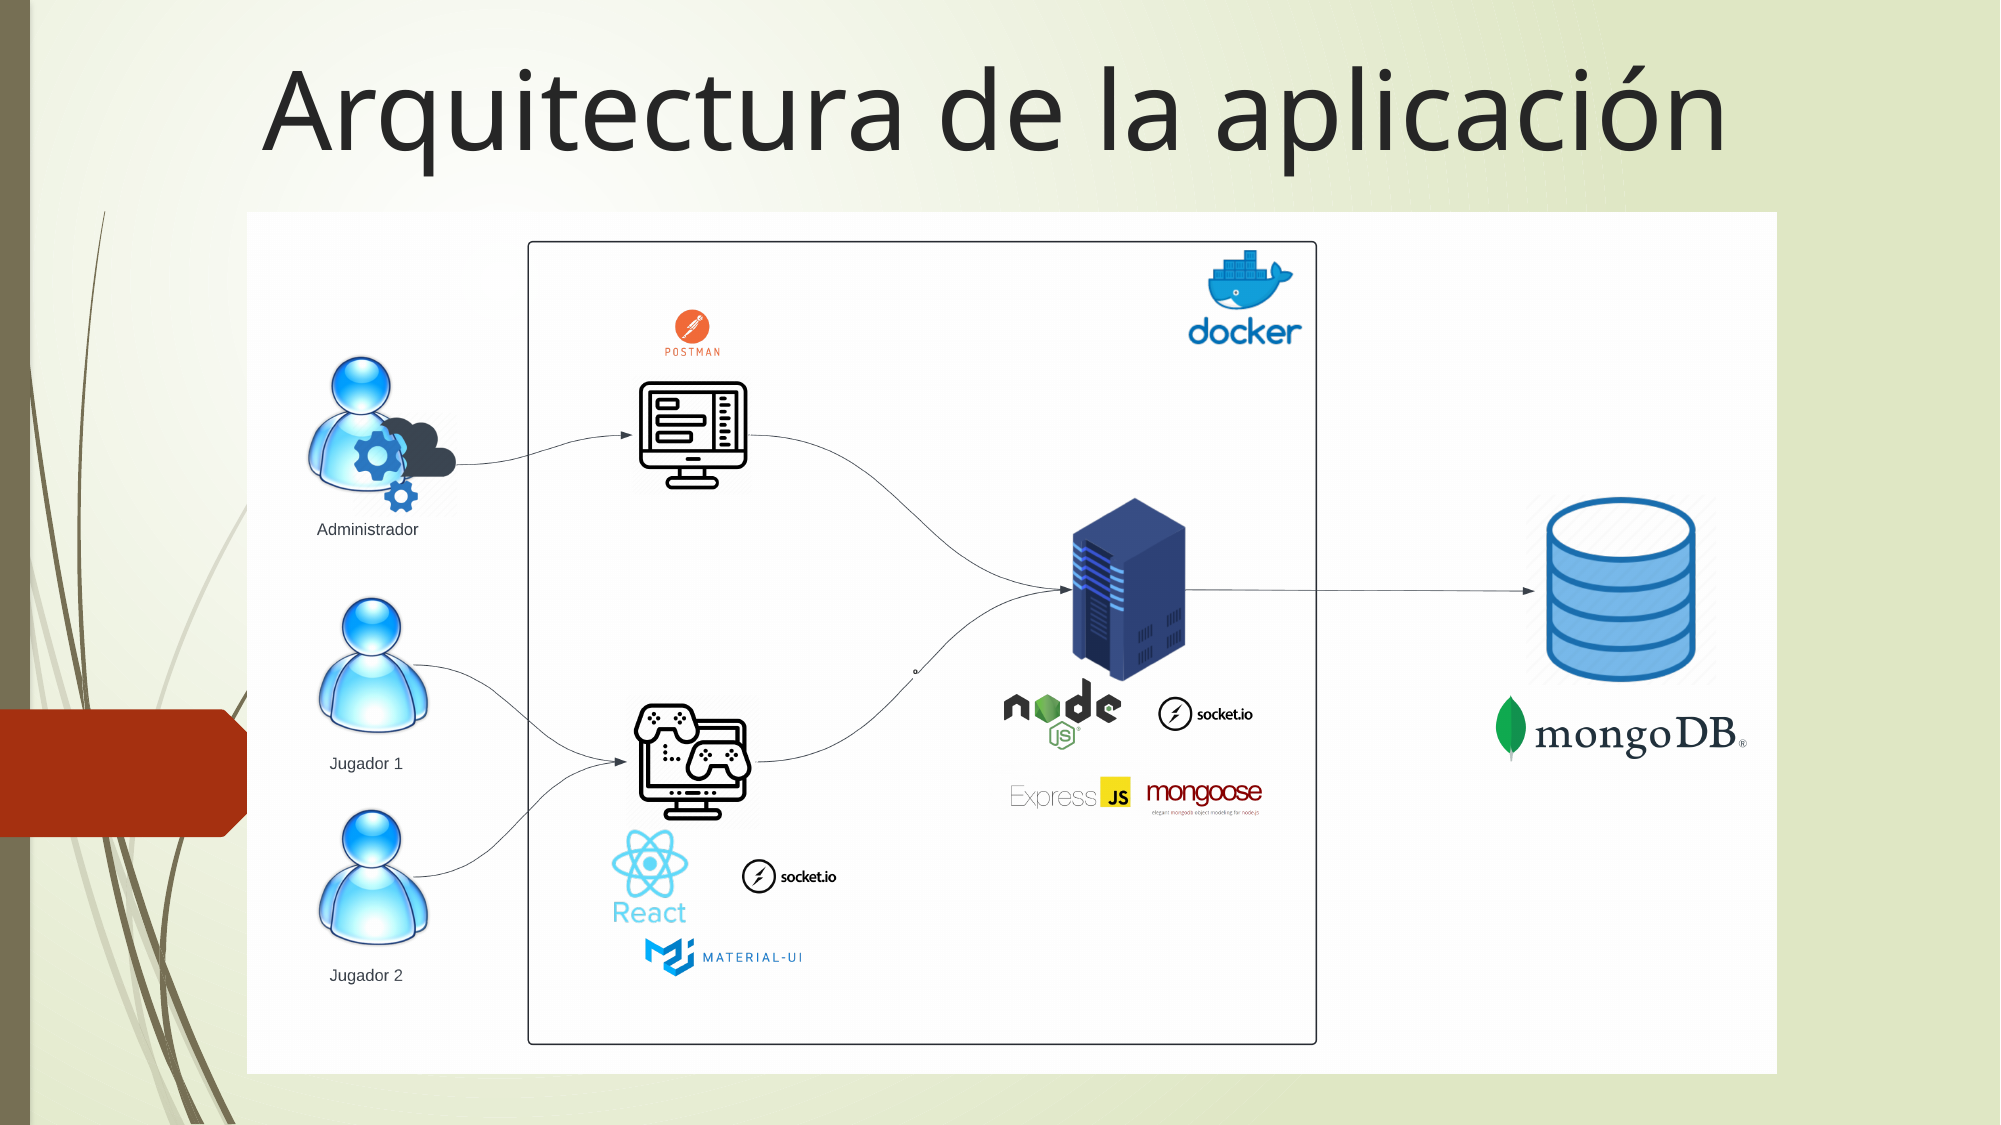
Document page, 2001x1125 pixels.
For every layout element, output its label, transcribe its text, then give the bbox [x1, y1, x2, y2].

picture [247, 212, 1777, 1074]
title Arquitectura de la aplicación [247, 31, 1765, 181]
